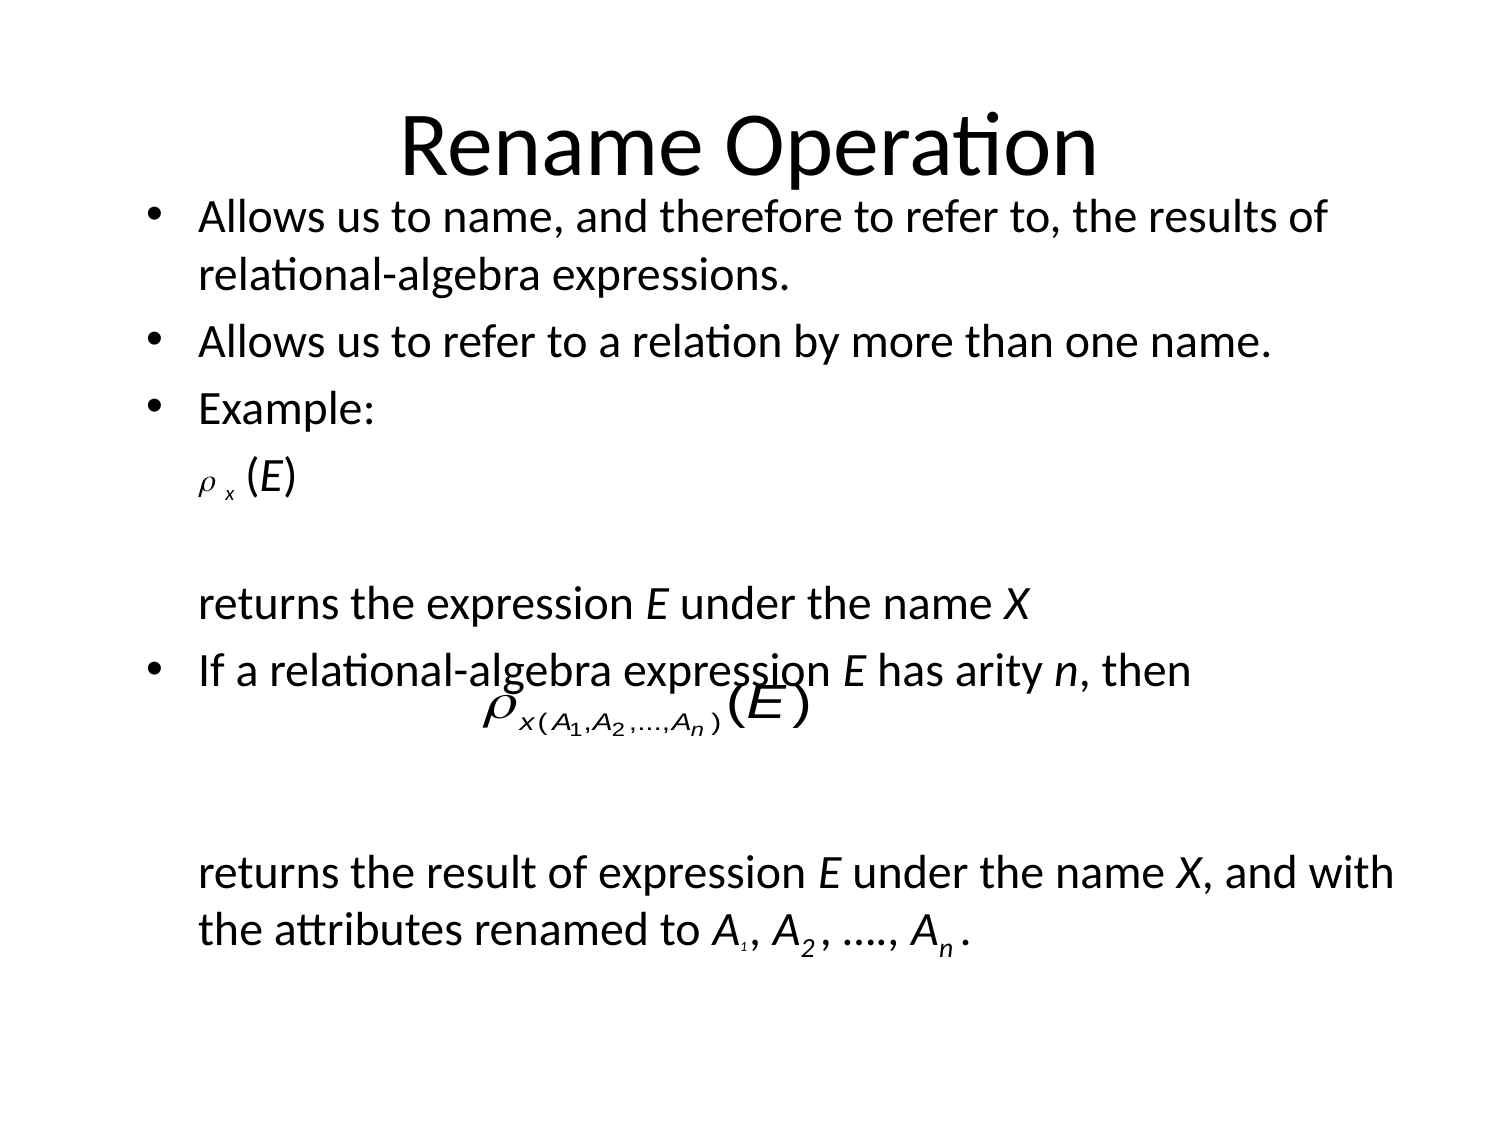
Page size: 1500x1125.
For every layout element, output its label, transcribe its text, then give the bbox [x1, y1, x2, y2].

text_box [474, 674, 815, 743]
list Allows us to name, and therefore to refer to, the results of relational-algebra expressions. Allows us to refer to a relation by more than one name. Example:  x (E) returns the expression E under the name X If a relational-algebra expression E has arity n, then returns the result of expression E under the name X, and with the attributes renamed to A1 , A2 , …., An . [130, 176, 1419, 977]
title Rename Operation [75, 45, 1425, 233]
